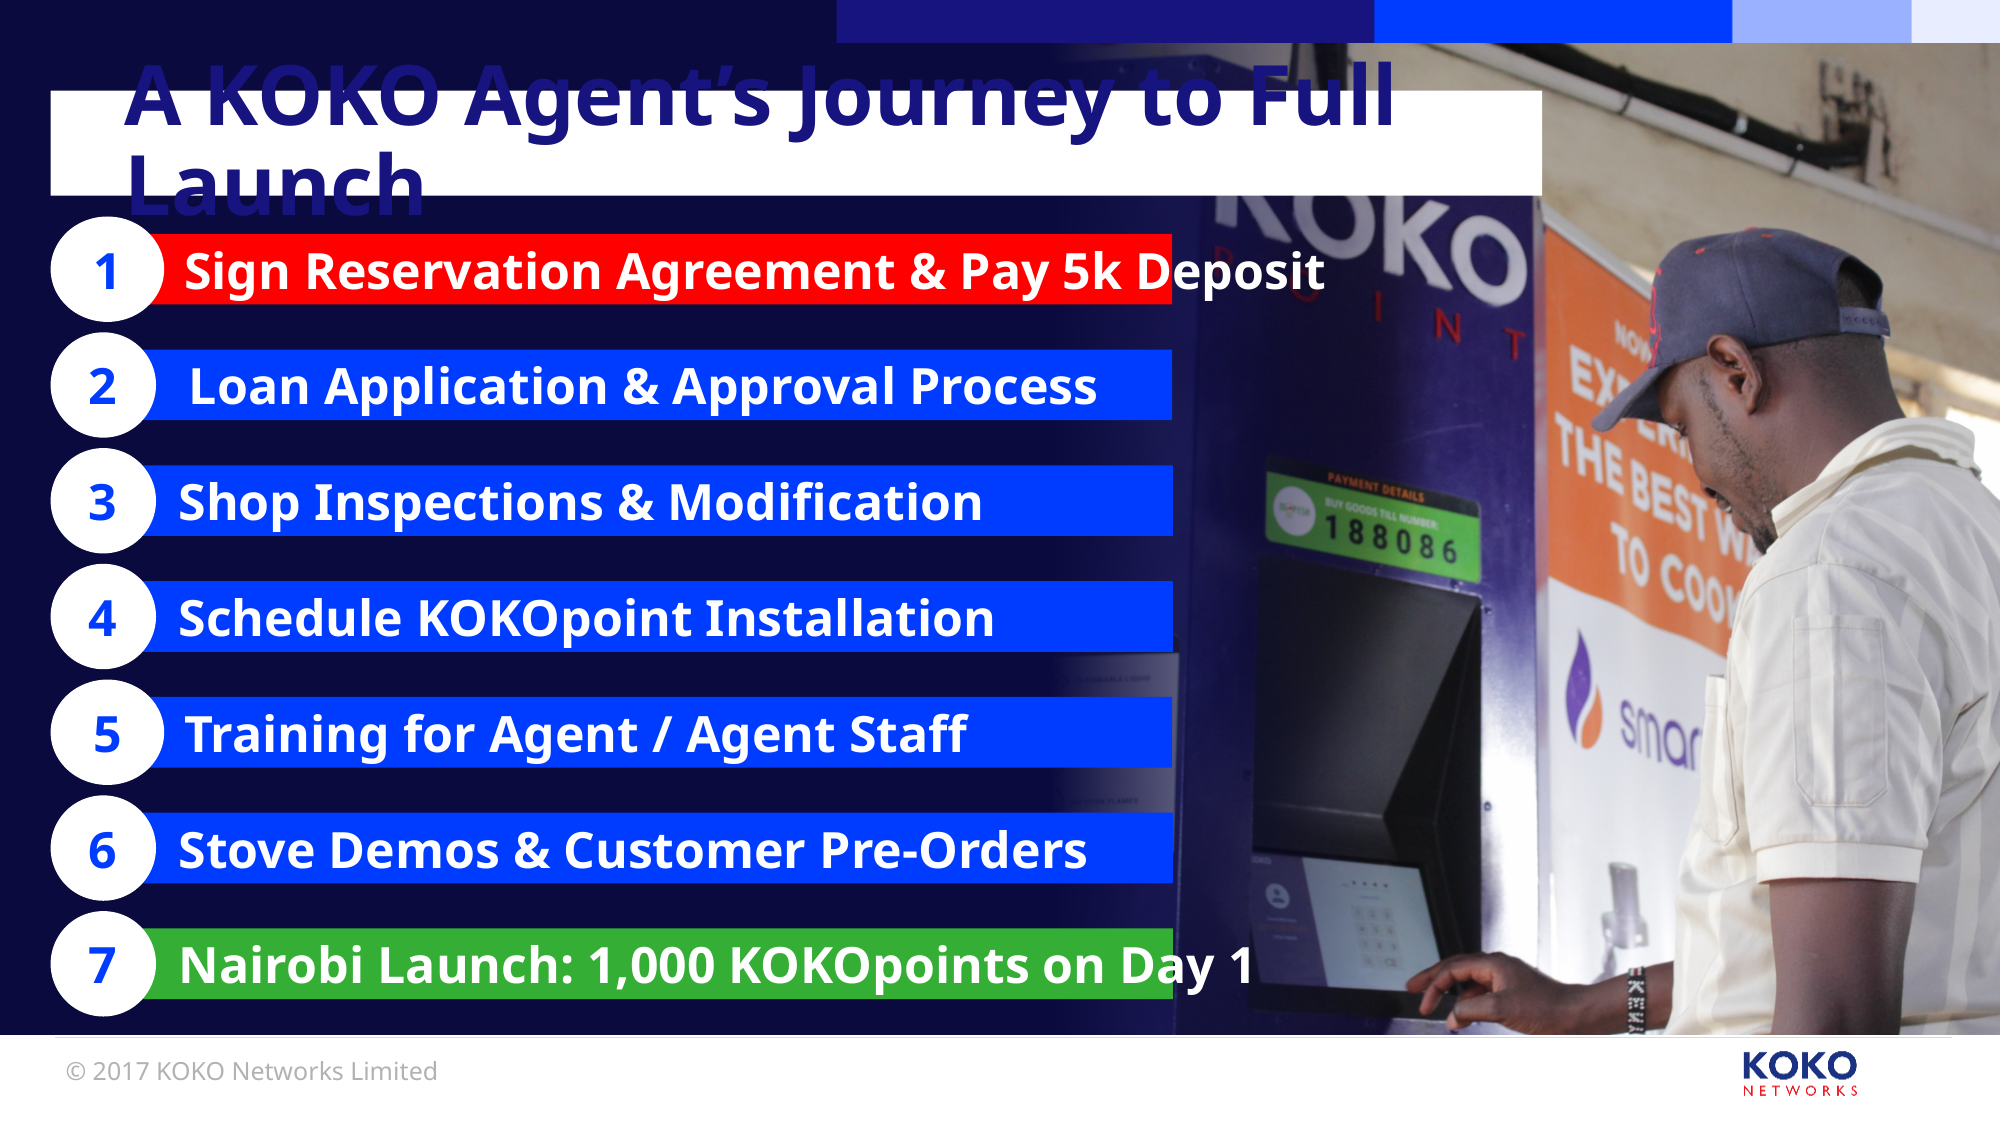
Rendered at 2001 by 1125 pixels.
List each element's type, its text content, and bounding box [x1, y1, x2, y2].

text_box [50, 795, 1173, 901]
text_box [50, 332, 1173, 438]
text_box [50, 216, 1173, 322]
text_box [50, 448, 1173, 554]
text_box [50, 679, 1173, 785]
footer © 2017 KOKO Networks Limited [50, 1042, 707, 1103]
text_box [50, 911, 1173, 1017]
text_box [50, 563, 1173, 670]
picture [0, 0, 2000, 1125]
